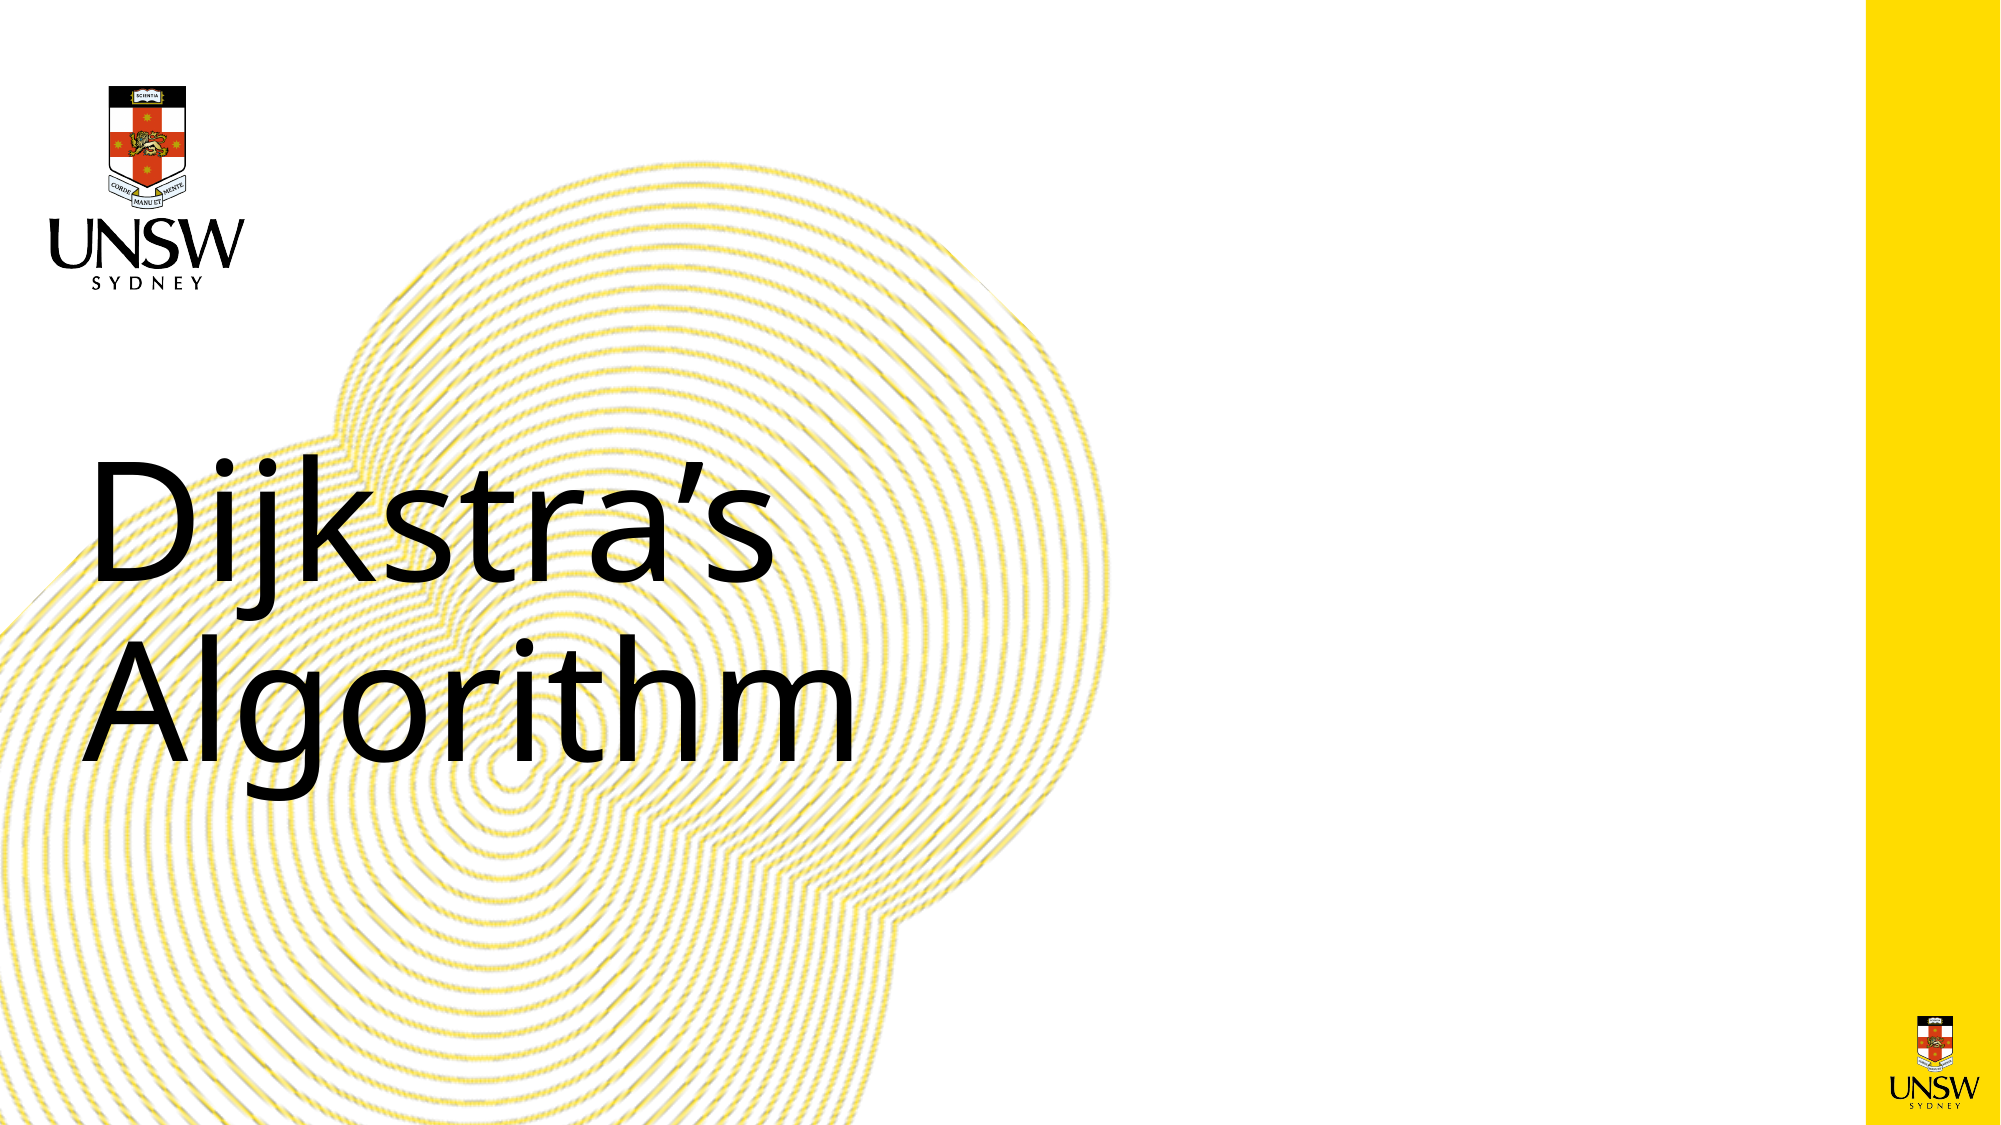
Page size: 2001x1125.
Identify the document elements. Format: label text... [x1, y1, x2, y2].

picture [49, 86, 245, 290]
title Dijkstra’s Algorithm [67, 430, 1575, 850]
picture [1890, 1016, 1980, 1109]
